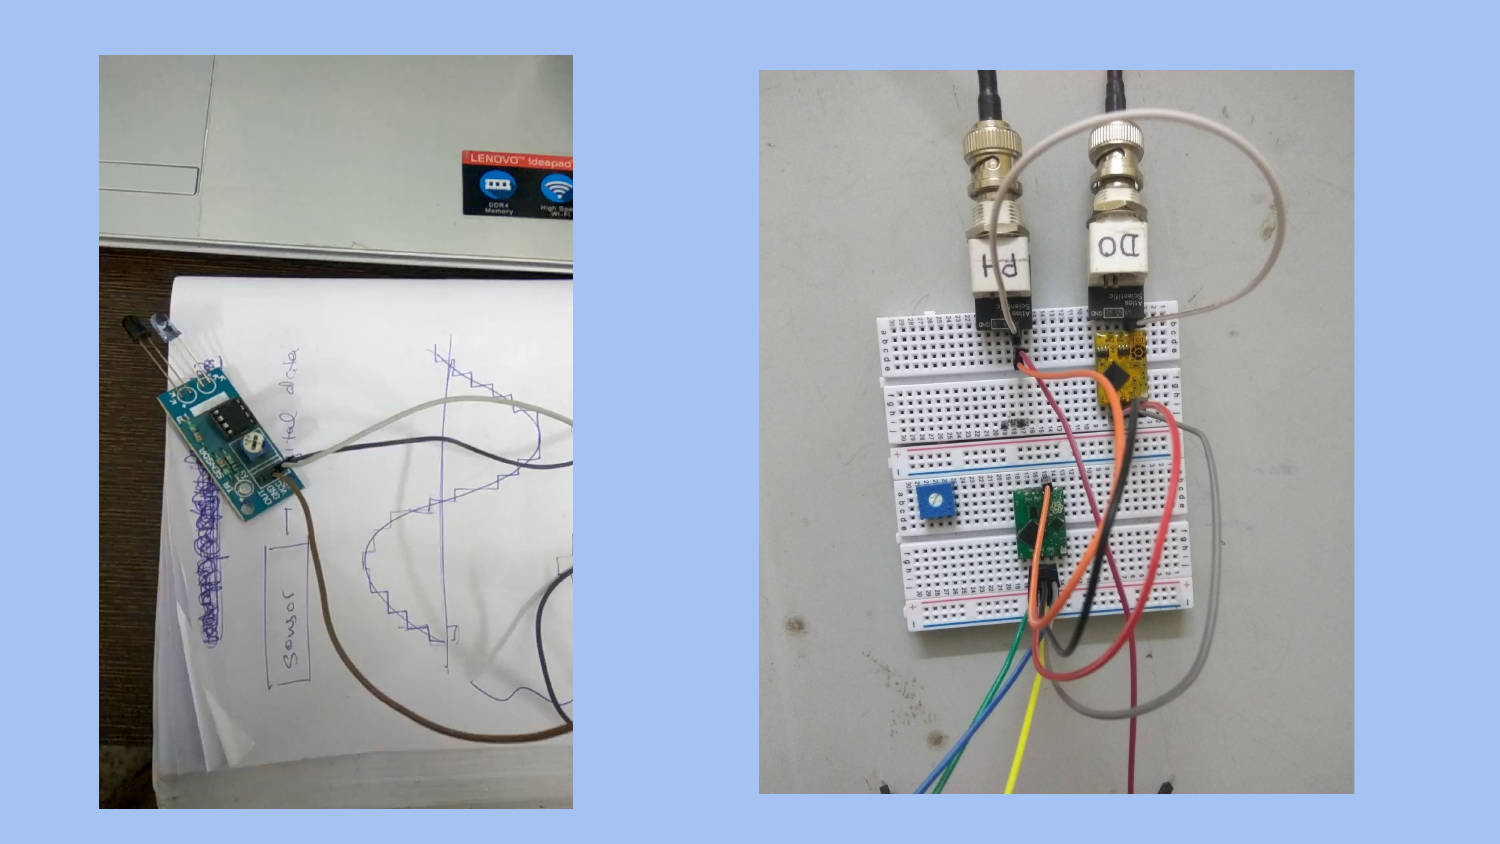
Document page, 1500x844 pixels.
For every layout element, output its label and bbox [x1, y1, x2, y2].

picture [758, 70, 1355, 794]
text_box [98, 54, 574, 810]
